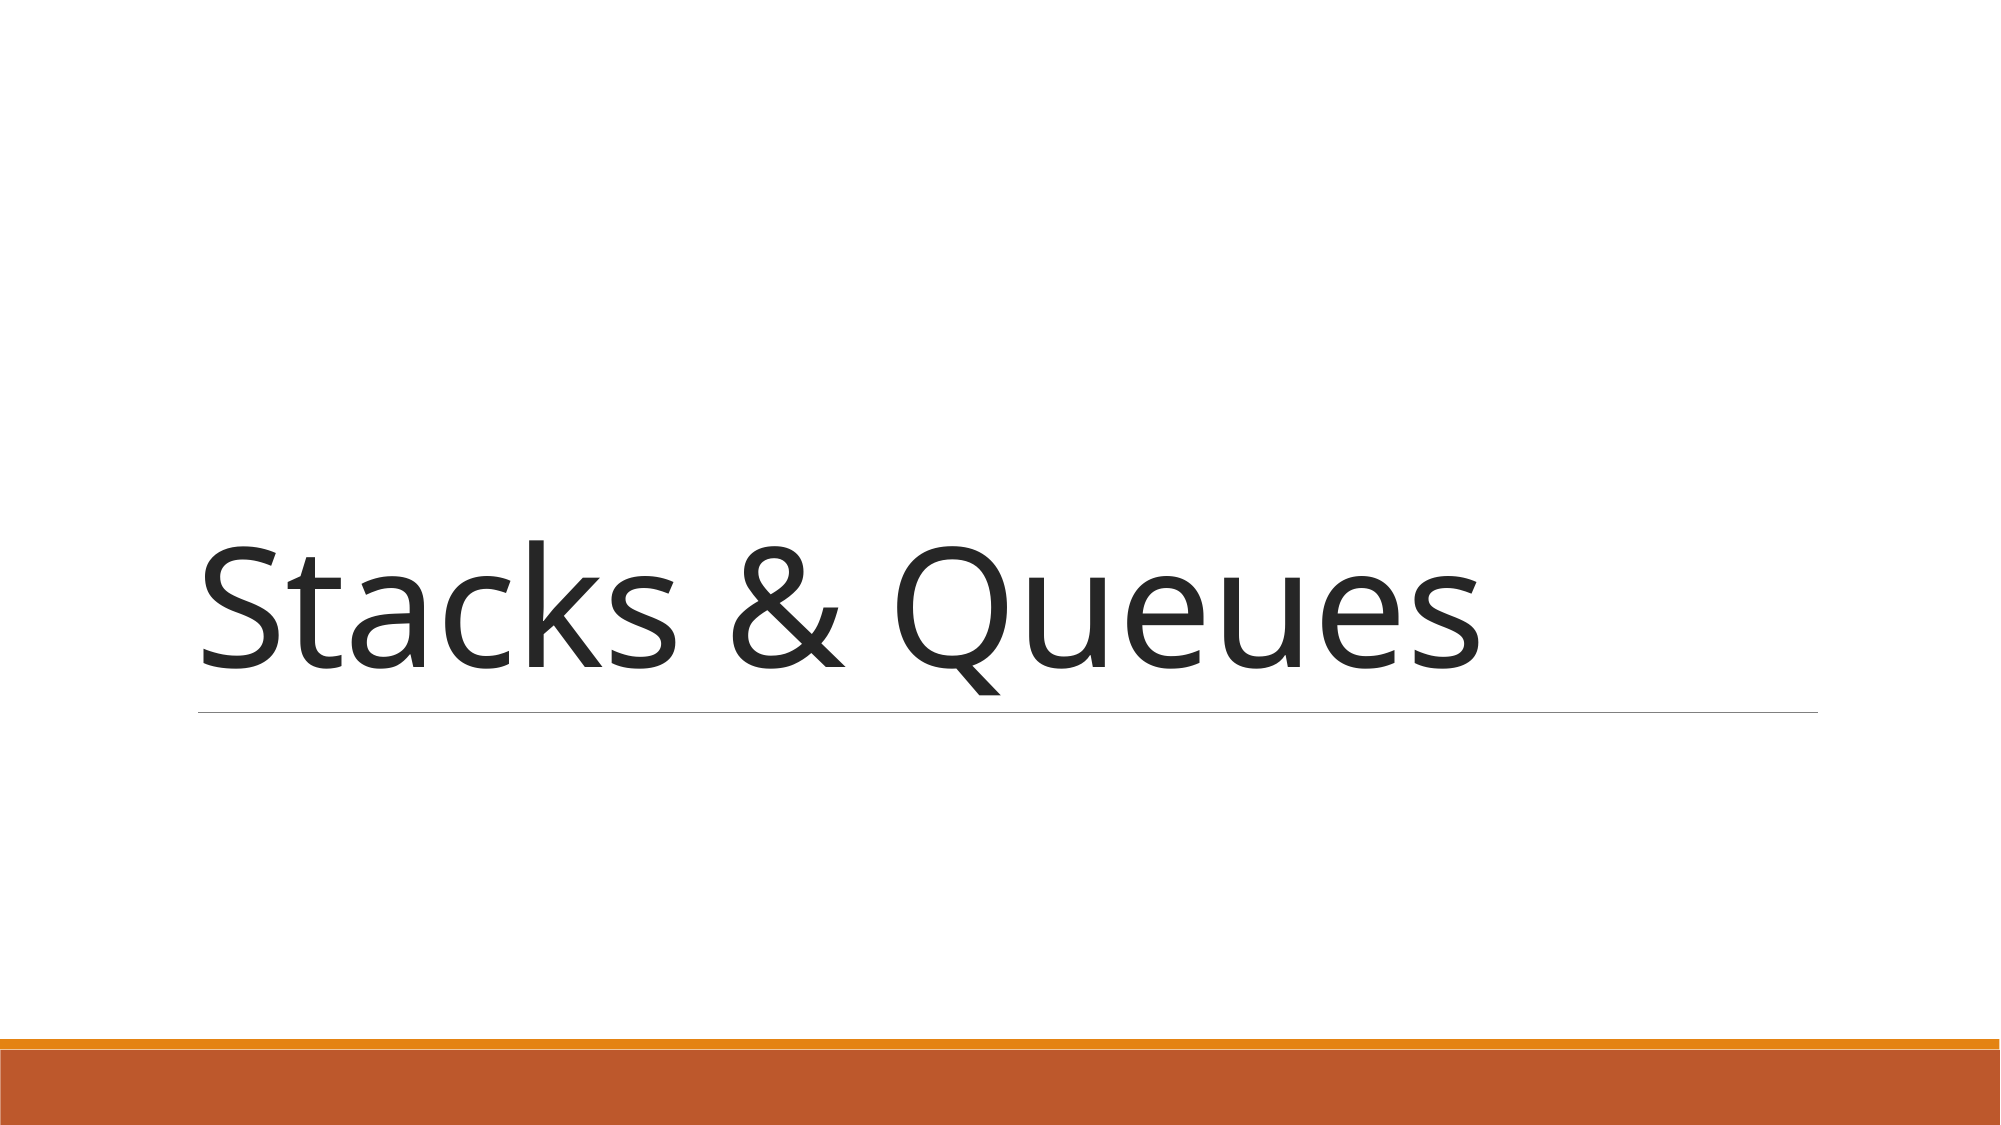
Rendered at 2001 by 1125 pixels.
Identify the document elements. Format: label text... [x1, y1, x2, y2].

title Stacks & Queues [180, 124, 1830, 710]
